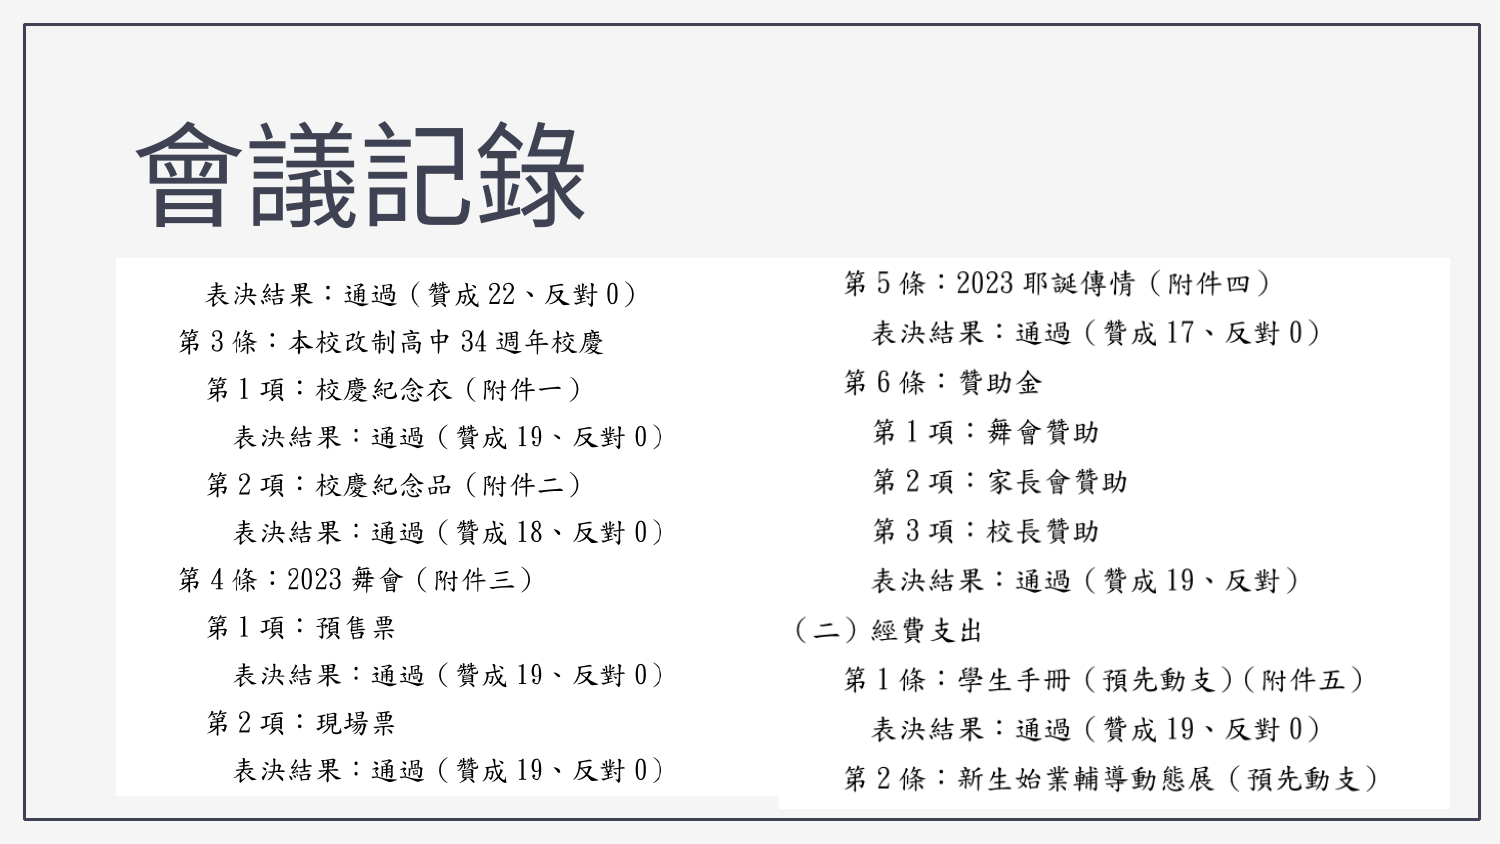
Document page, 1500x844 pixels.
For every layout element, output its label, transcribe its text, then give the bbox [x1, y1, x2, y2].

picture [116, 257, 1451, 809]
text_box 會議記錄 [116, 88, 671, 256]
